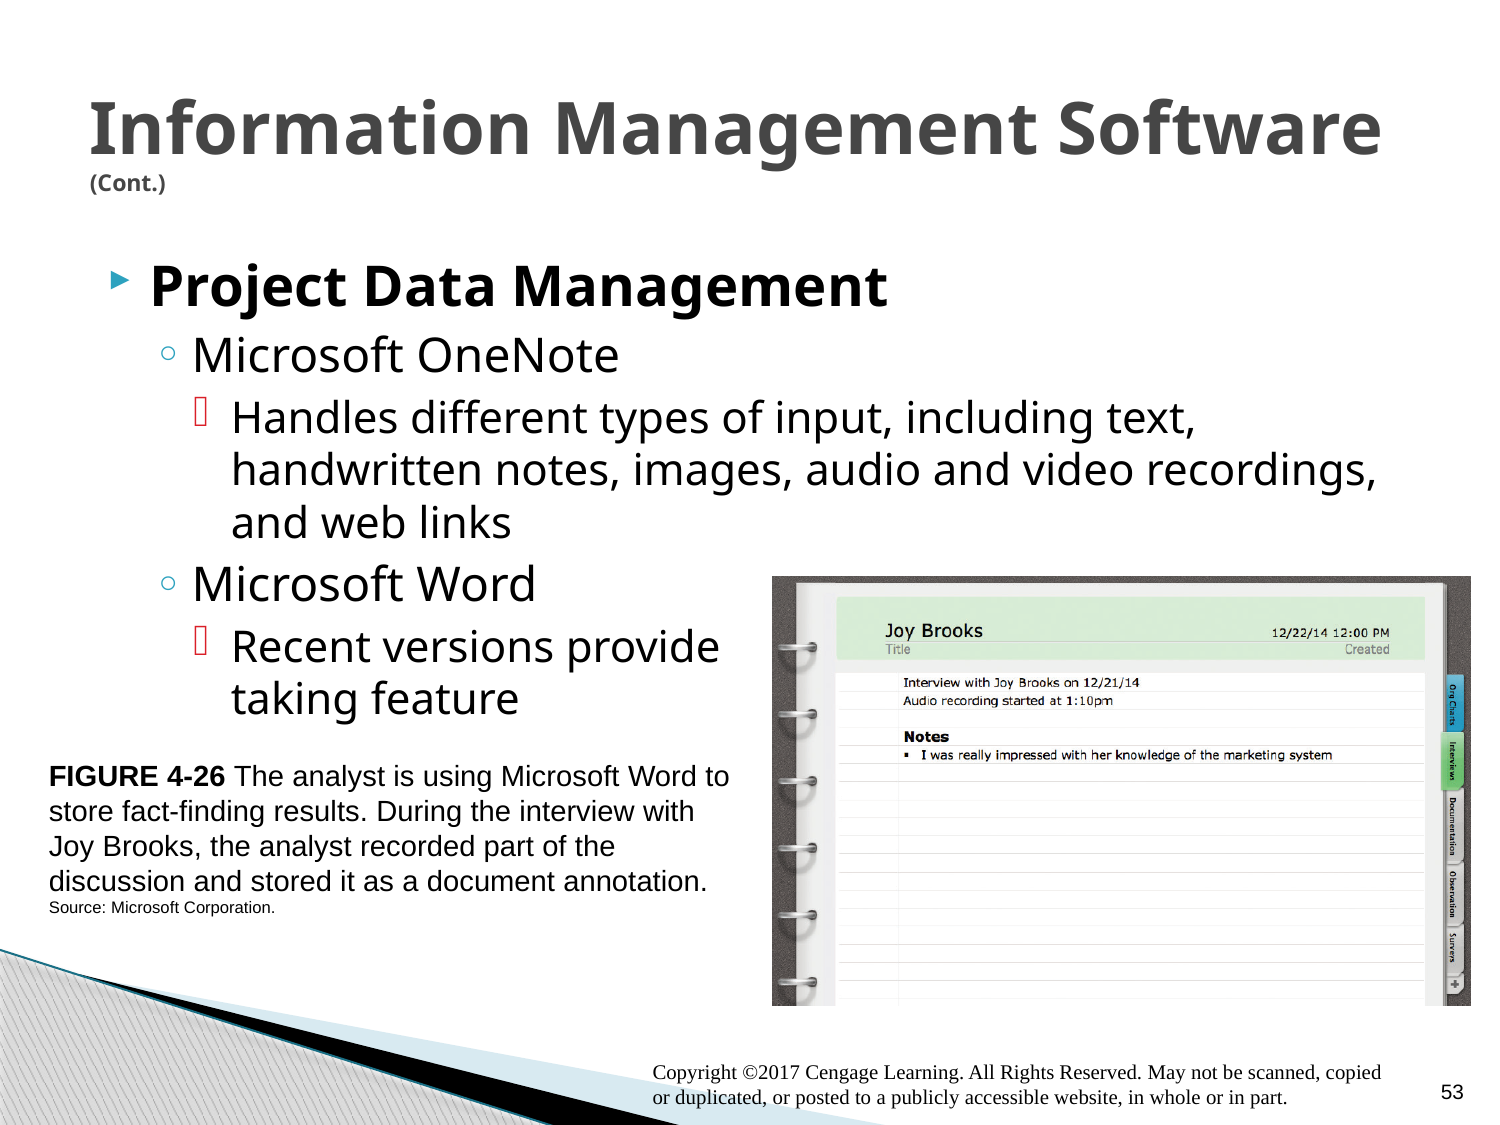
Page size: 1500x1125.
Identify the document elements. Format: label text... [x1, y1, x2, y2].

list Project Data Management Microsoft OneNote Handles different types of input, including text, handwritten notes, images, audio and video recordings, and web links Microsoft Word Recent versions provide note taking feature [75, 243, 1425, 986]
text_box FIGURE 4-26 The analyst is using Microsoft Word to store fact-finding results. During the interview with Joy Brooks, the analyst recorded part of the discussion and stored it as a document annotation. Source: Microsoft Corporation. [33, 749, 750, 925]
title Information Management Software (Cont.) [75, 45, 1425, 233]
picture [766, 572, 1479, 1019]
slide_number 53 [1419, 1051, 1479, 1112]
footer Copyright ©2017 Cengage Learning. All Rights Reserved. May not be scanned, copied or duplicated, or posted to a publicly accessible website, in whole or in part. [637, 1051, 1419, 1112]
